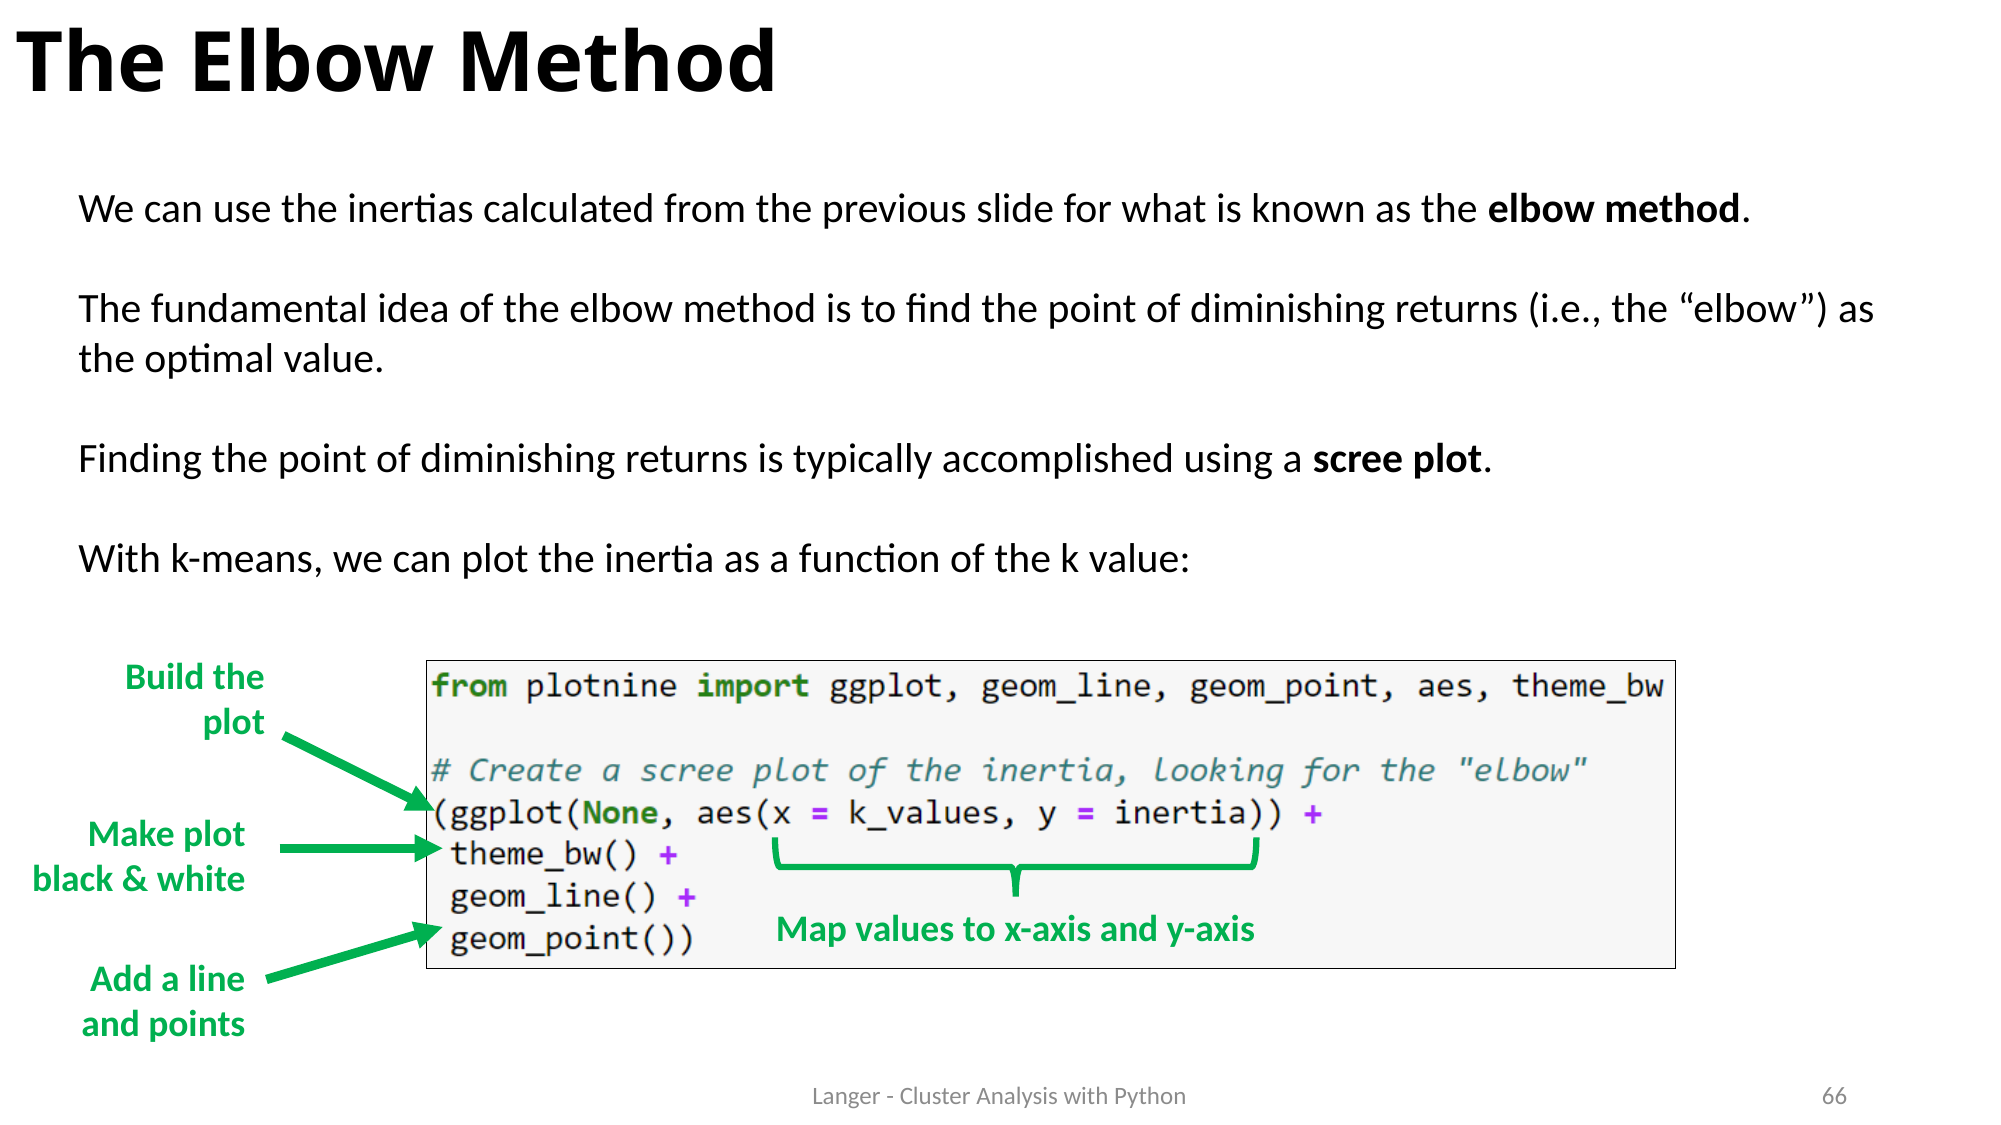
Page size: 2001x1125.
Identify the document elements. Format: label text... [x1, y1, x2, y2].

picture [426, 660, 1676, 969]
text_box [266, 927, 443, 980]
footer Langer - Cluster Analysis with Python [662, 1064, 1338, 1125]
title The Elbow Method [0, 3, 1597, 128]
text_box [283, 735, 435, 811]
text_box We can use the inertias calculated from the previous slide for what is known as the elbow method. The fundamental idea of the elbow method is to find the point of diminishing returns (i.e., the “elbow”) as the optimal value. Finding the point of diminishing returns is typically accomplished using a scree plot. With k-means, we can plot the inertia as a function of the k value: [63, 173, 1902, 589]
text_box Build the plot [86, 644, 280, 750]
text_box Make plot black & white [13, 802, 261, 907]
text_box Add a line and points [13, 946, 261, 1052]
slide_number 66 [1412, 1064, 1863, 1125]
